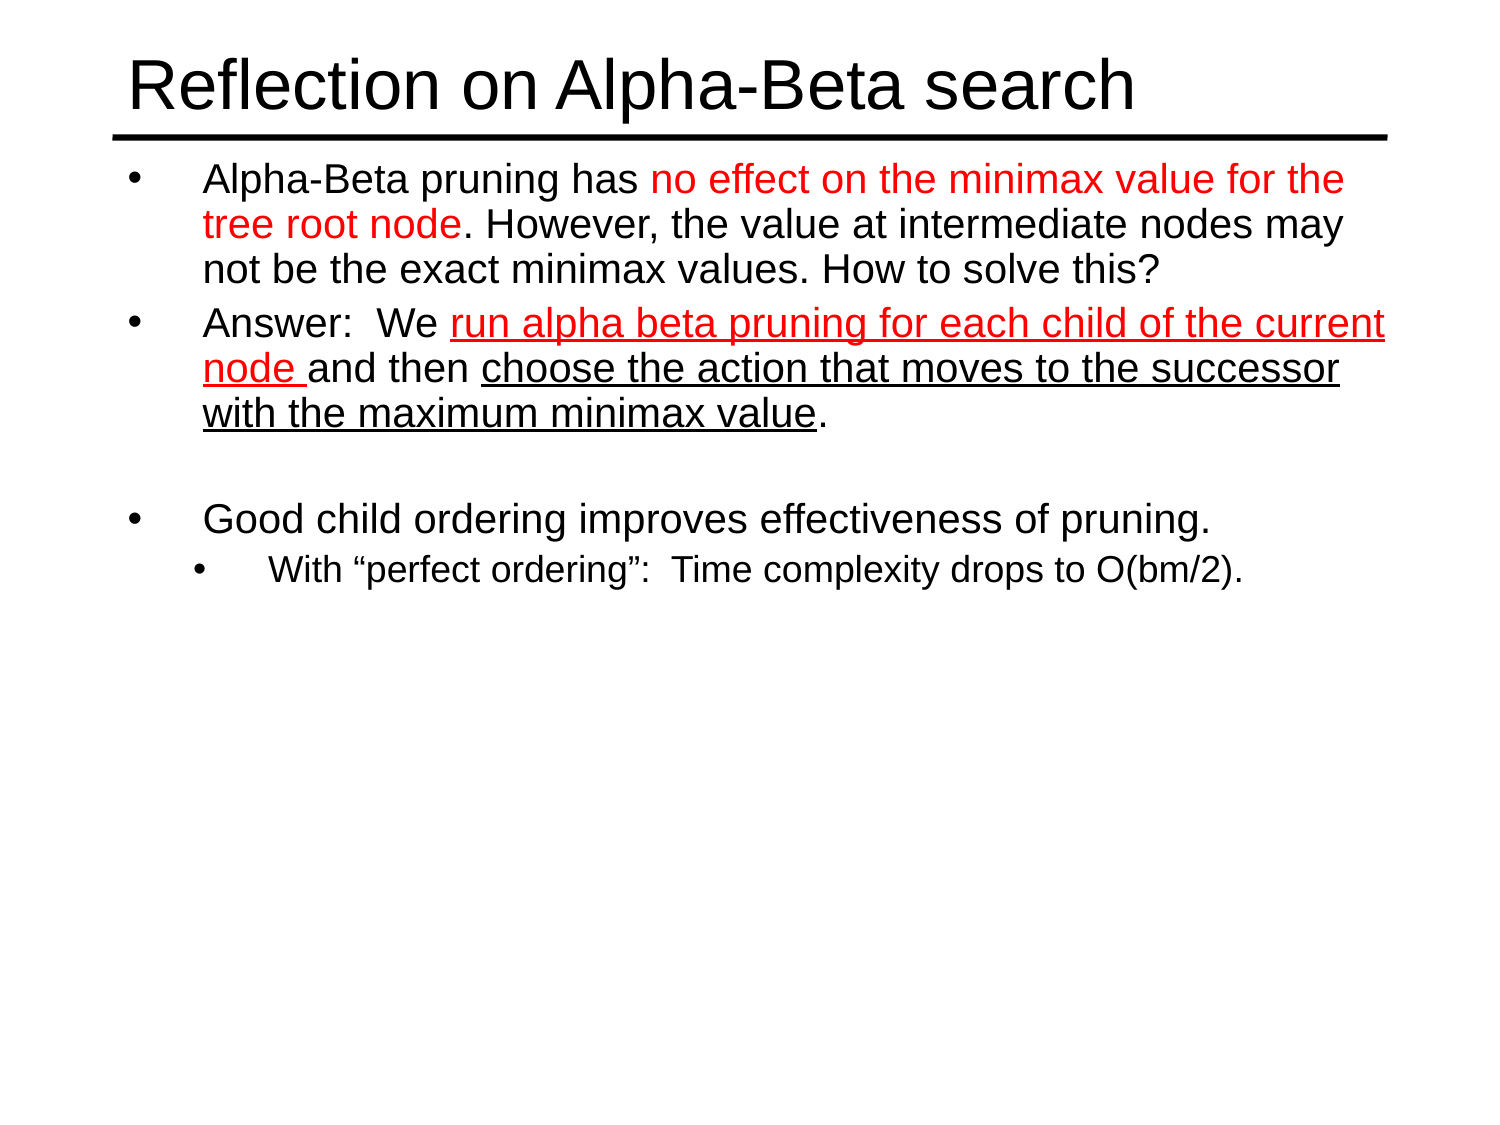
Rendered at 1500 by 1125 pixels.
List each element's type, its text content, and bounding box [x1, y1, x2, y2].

list Alpha-Beta pruning has no effect on the minimax value for the tree root node. However, the value at intermediate nodes may not be the exact minimax values. How to solve this? Answer: We run alpha beta pruning for each child of the current node and then choose the action that moves to the successor with the maximum minimax value. Good child ordering improves effectiveness of pruning. With “perfect ordering”: Time complexity drops to O(bm/2). [112, 149, 1426, 1076]
title Reflection on Alpha-Beta search [112, 12, 1388, 149]
